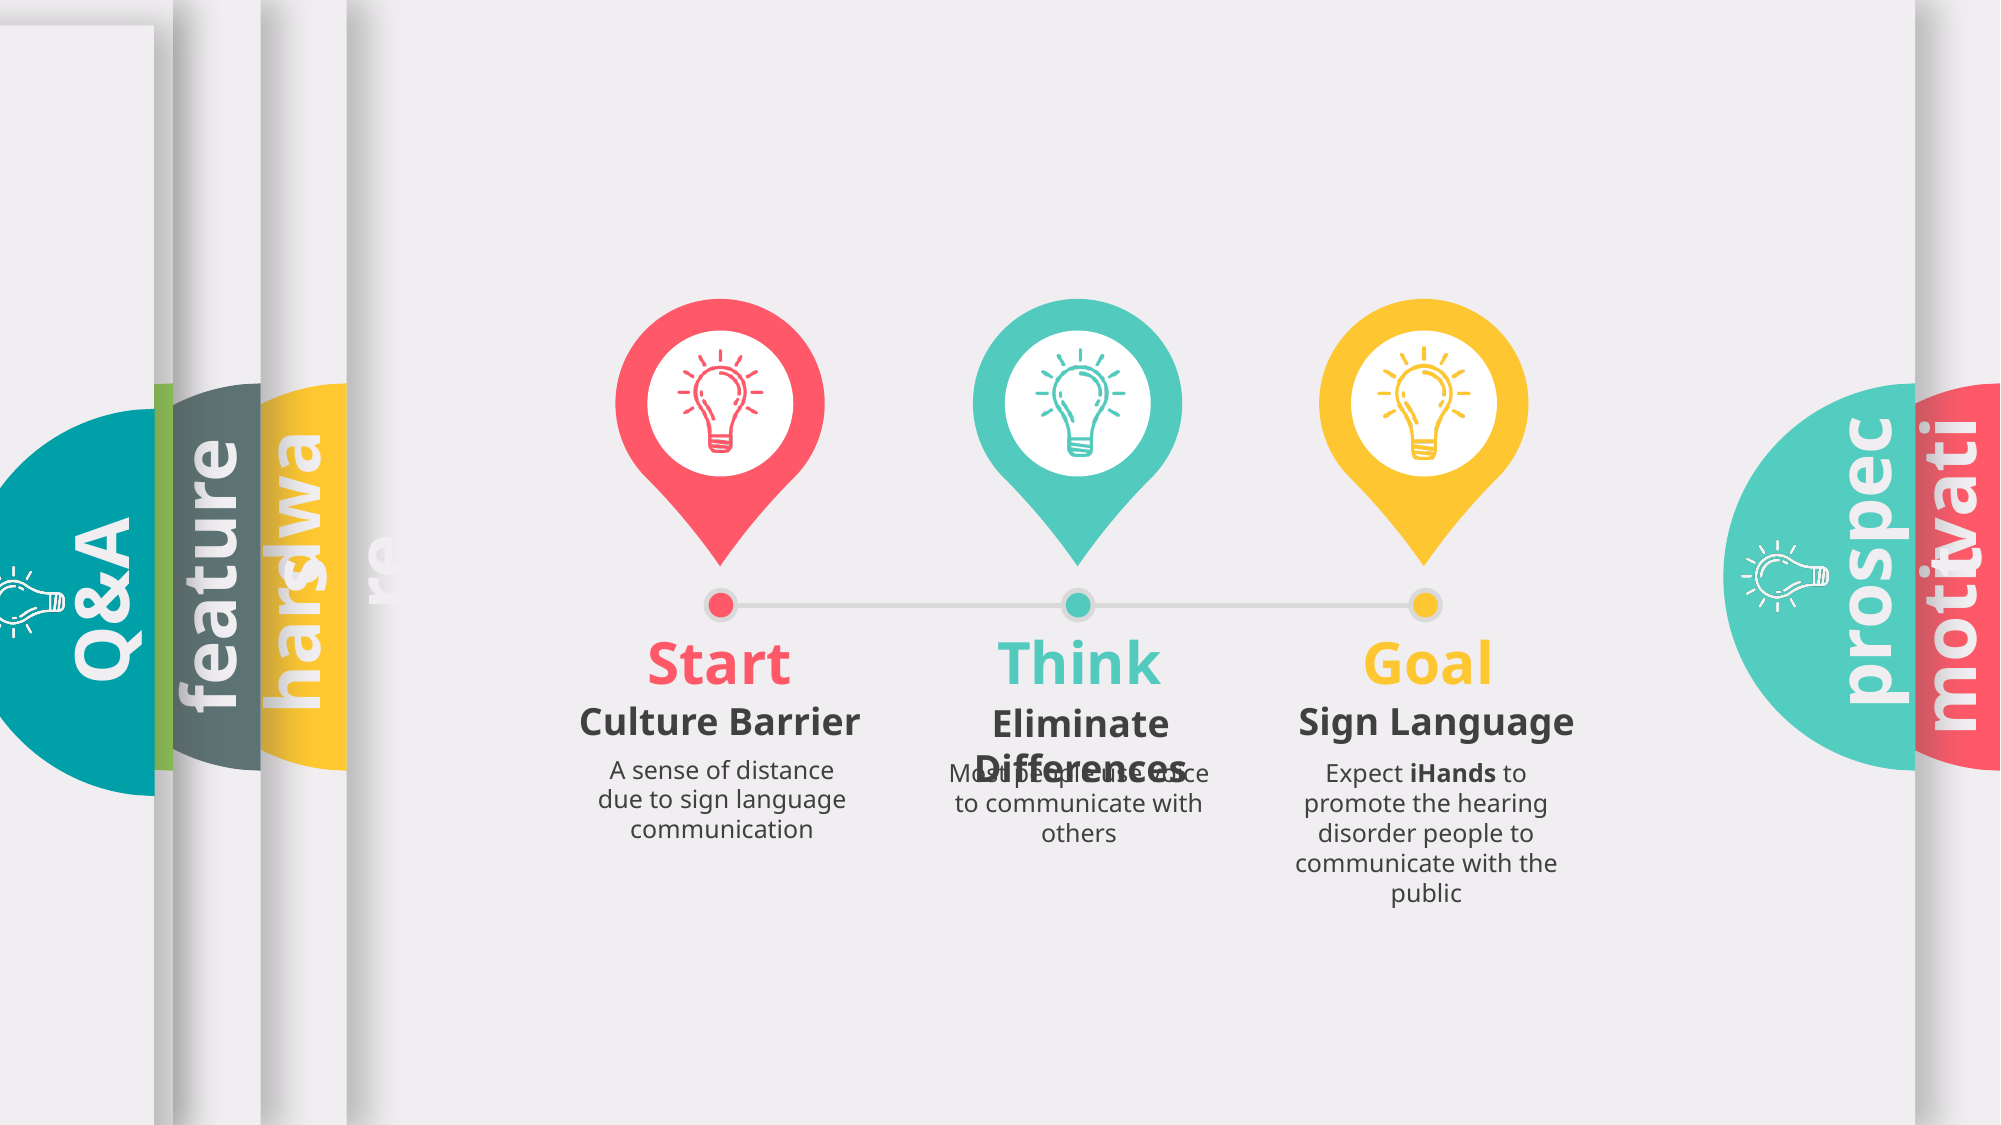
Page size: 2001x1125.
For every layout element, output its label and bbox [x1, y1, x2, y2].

text_box [1916, 0, 2000, 1125]
text_box [1060, 587, 1096, 623]
text_box [0, 25, 155, 1125]
text_box [615, 298, 825, 509]
text_box [1408, 587, 1443, 623]
text_box [1319, 298, 1529, 509]
text_box [871, 692, 1249, 857]
text_box [532, 690, 908, 853]
text_box [972, 298, 1183, 509]
text_box [173, 0, 261, 1125]
text_box [505, 516, 767, 668]
text_box [0, 0, 173, 1125]
text_box [261, 0, 347, 1125]
text_box [703, 587, 739, 623]
text_box [1249, 690, 1625, 917]
text_box [347, 0, 1916, 1125]
